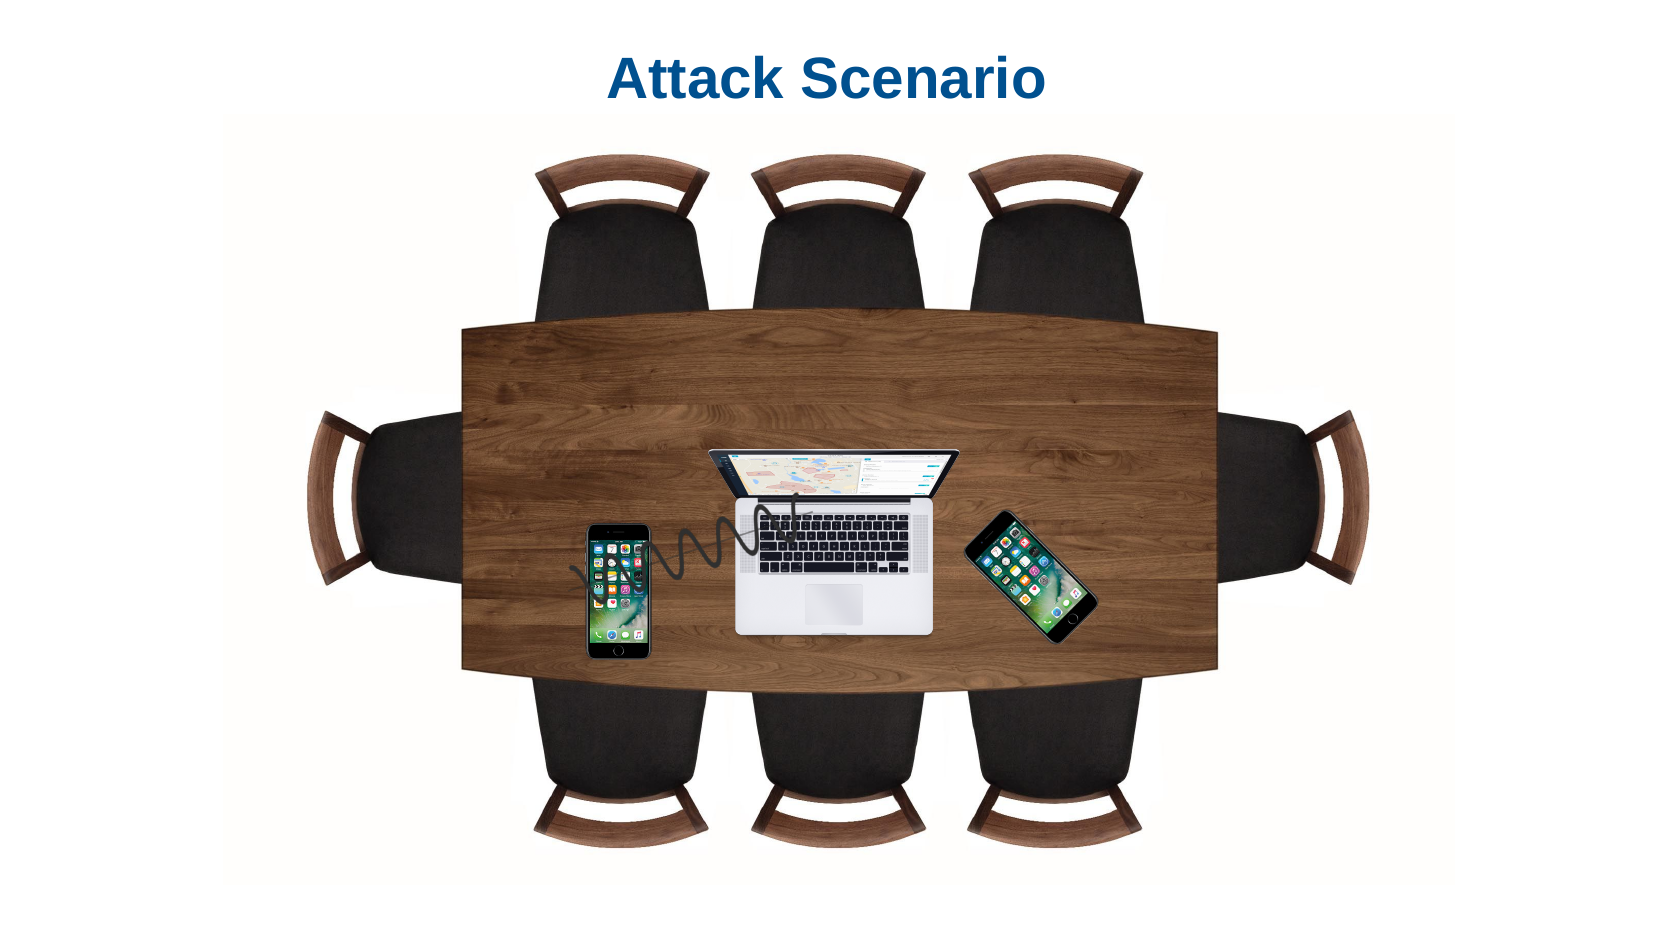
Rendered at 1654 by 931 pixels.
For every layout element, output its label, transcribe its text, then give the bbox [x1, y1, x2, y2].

picture [222, 114, 1455, 886]
text_box Attack Scenario [0, 0, 1654, 150]
